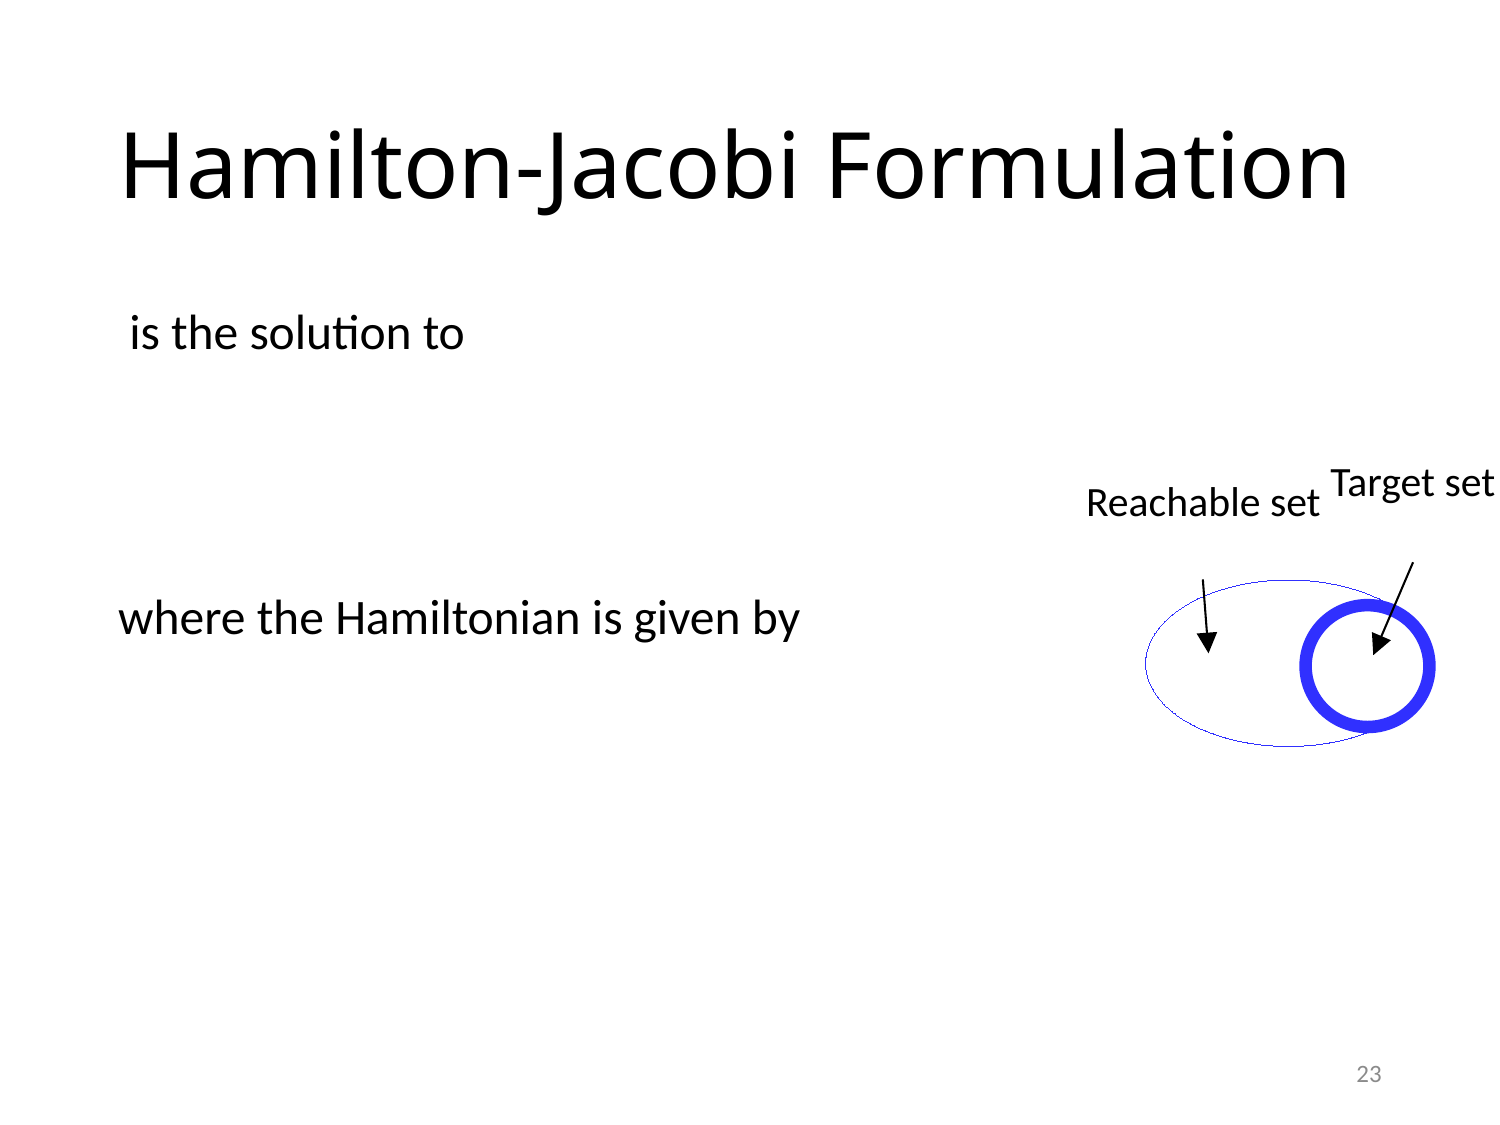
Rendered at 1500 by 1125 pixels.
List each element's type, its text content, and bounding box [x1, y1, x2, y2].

slide_number 23 [1059, 1042, 1397, 1103]
title Hamilton-Jacobi Formulation [103, 59, 1397, 278]
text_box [1059, 447, 1500, 747]
